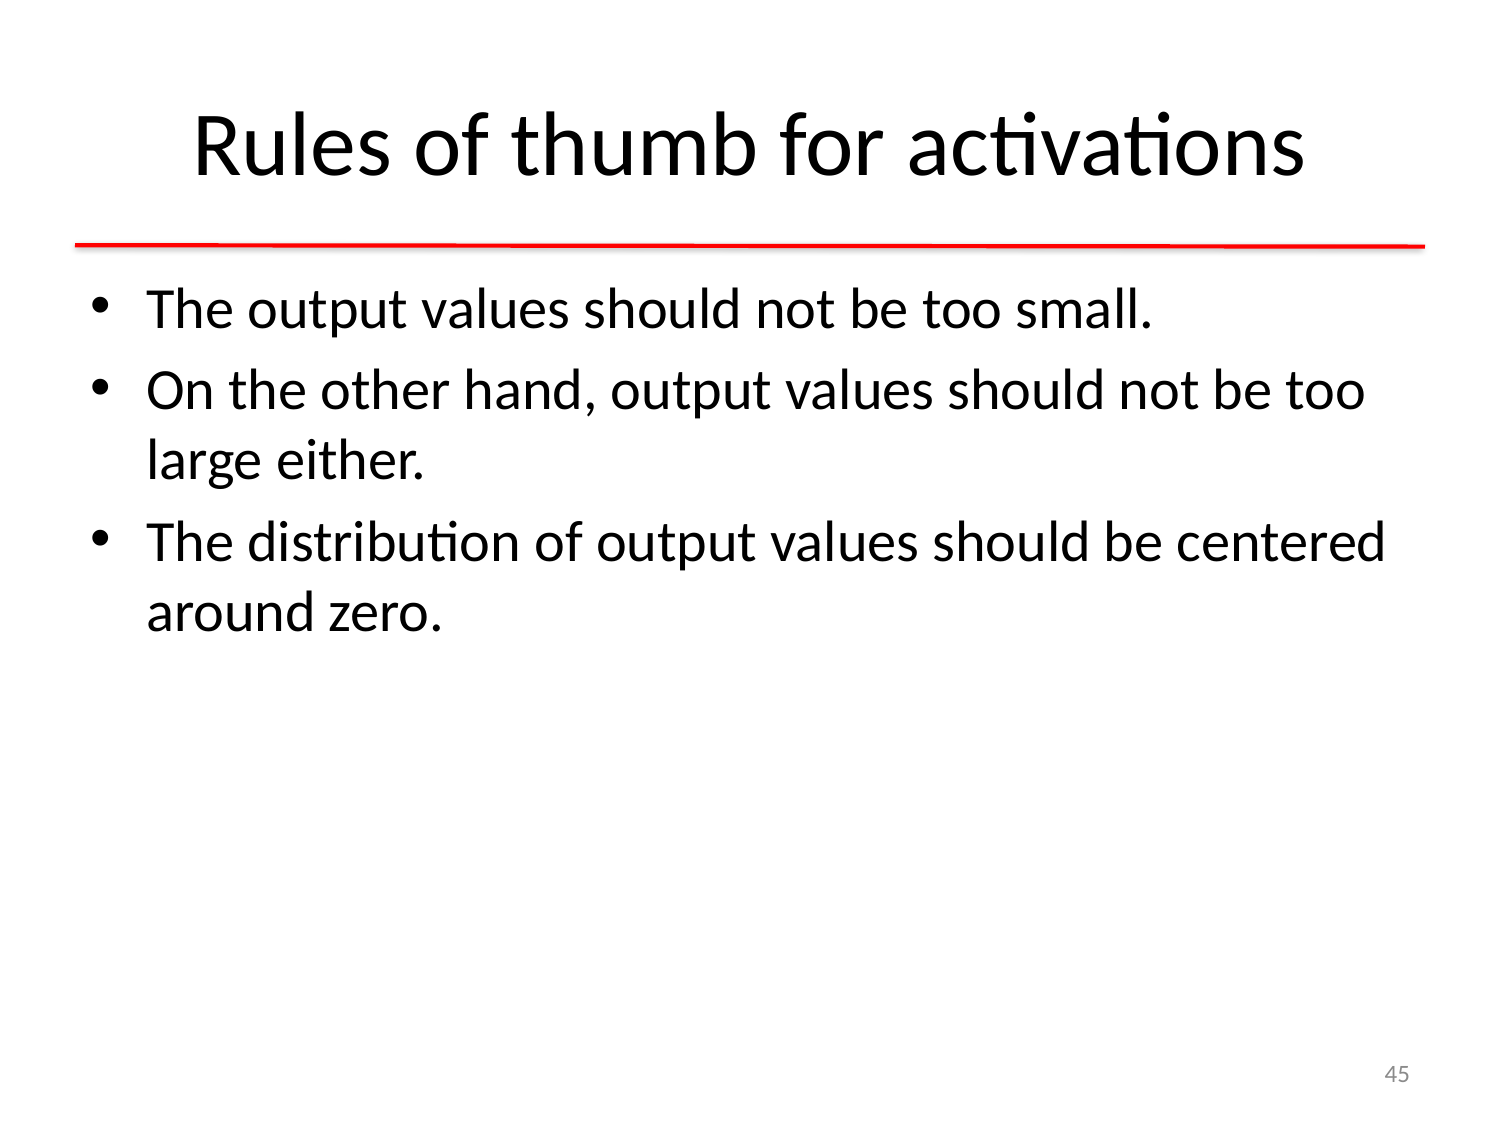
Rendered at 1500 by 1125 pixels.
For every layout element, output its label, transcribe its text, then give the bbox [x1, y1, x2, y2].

title Rules of thumb for activations [75, 45, 1425, 233]
list The output values should not be too small. On the other hand, output values should not be too large either. The distribution of output values should be centered around zero. [75, 262, 1425, 1005]
slide_number 45 [1074, 1042, 1425, 1103]
